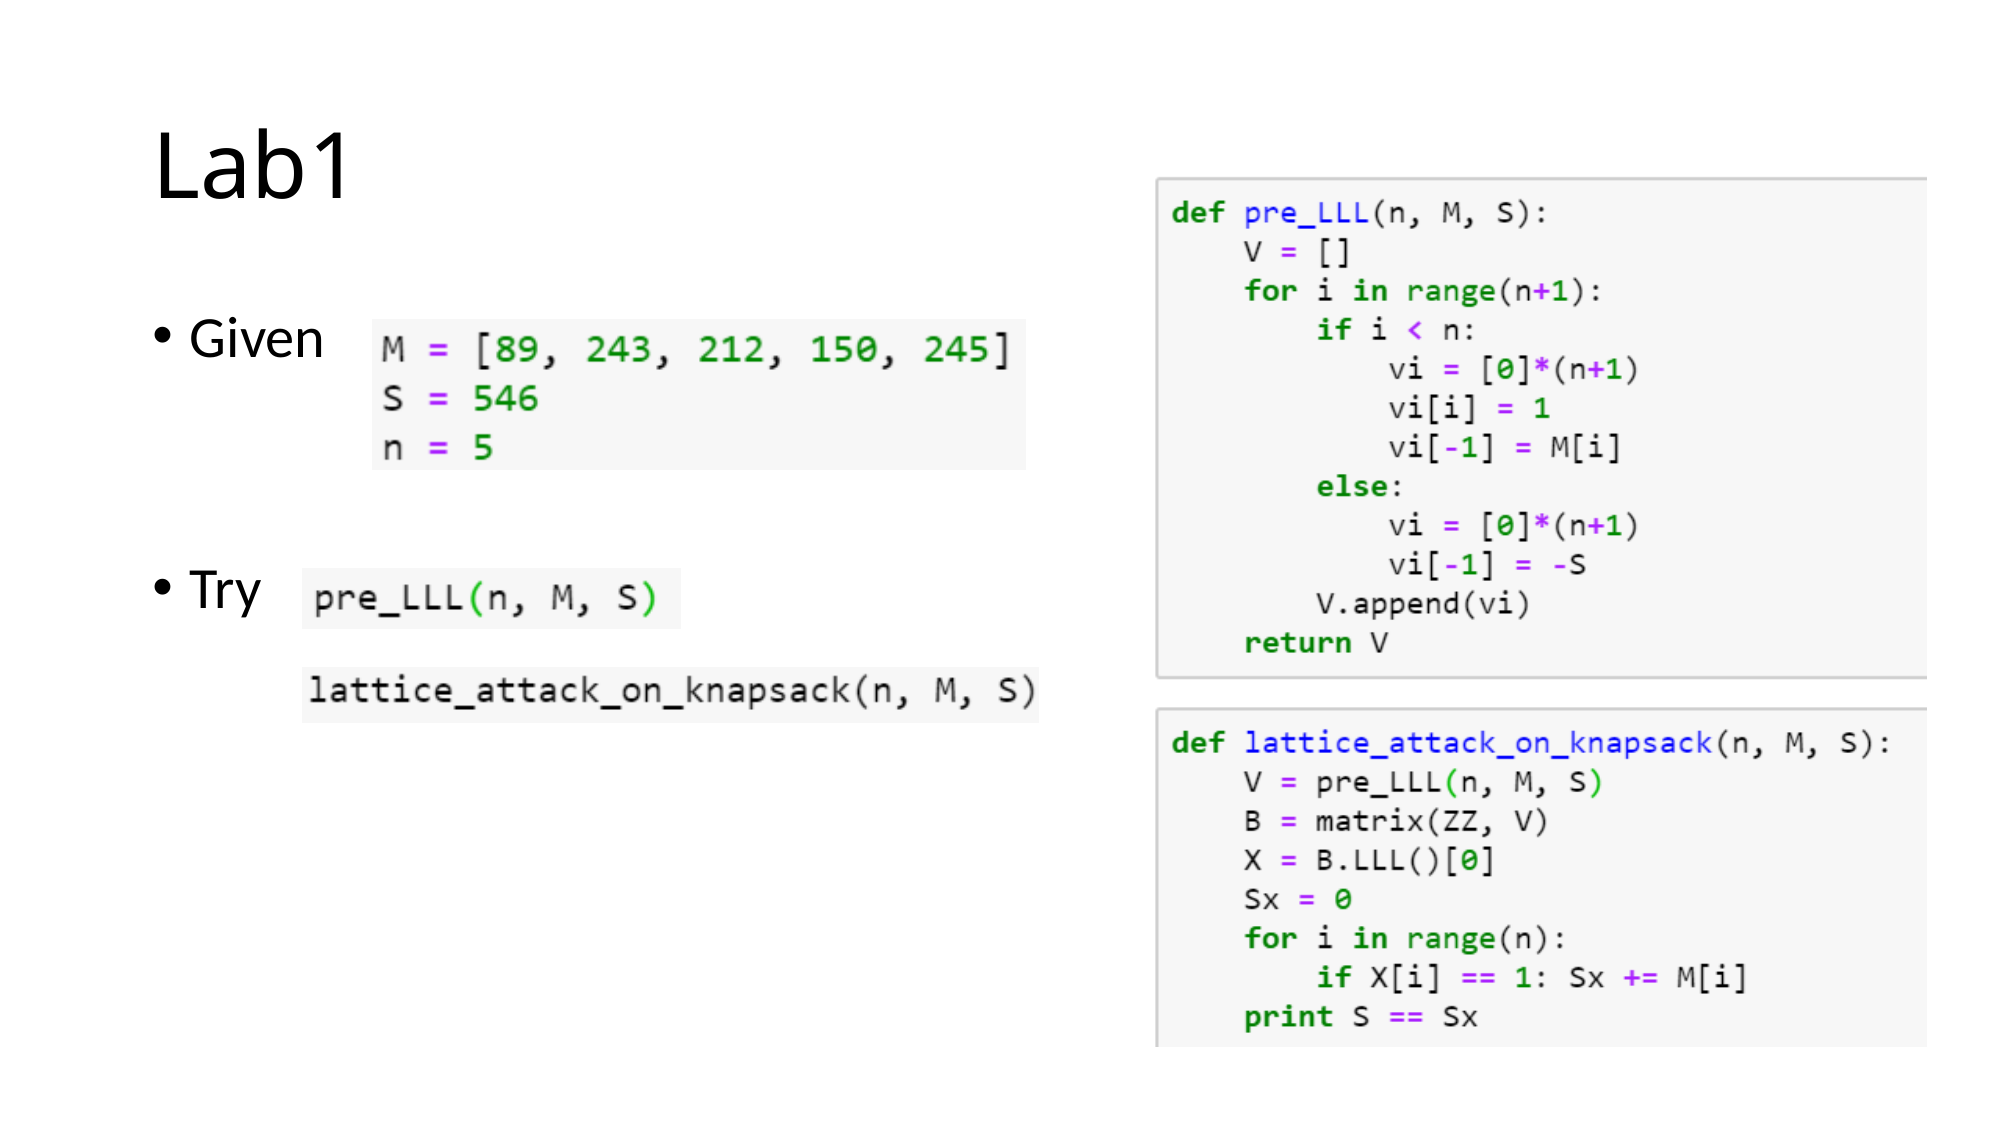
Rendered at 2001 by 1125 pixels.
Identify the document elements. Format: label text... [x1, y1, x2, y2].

picture [302, 667, 1039, 723]
picture [1140, 168, 1927, 1047]
picture [302, 568, 681, 629]
title Lab1 [137, 59, 1863, 278]
picture [372, 319, 1026, 470]
list Given Try [137, 299, 1140, 1014]
